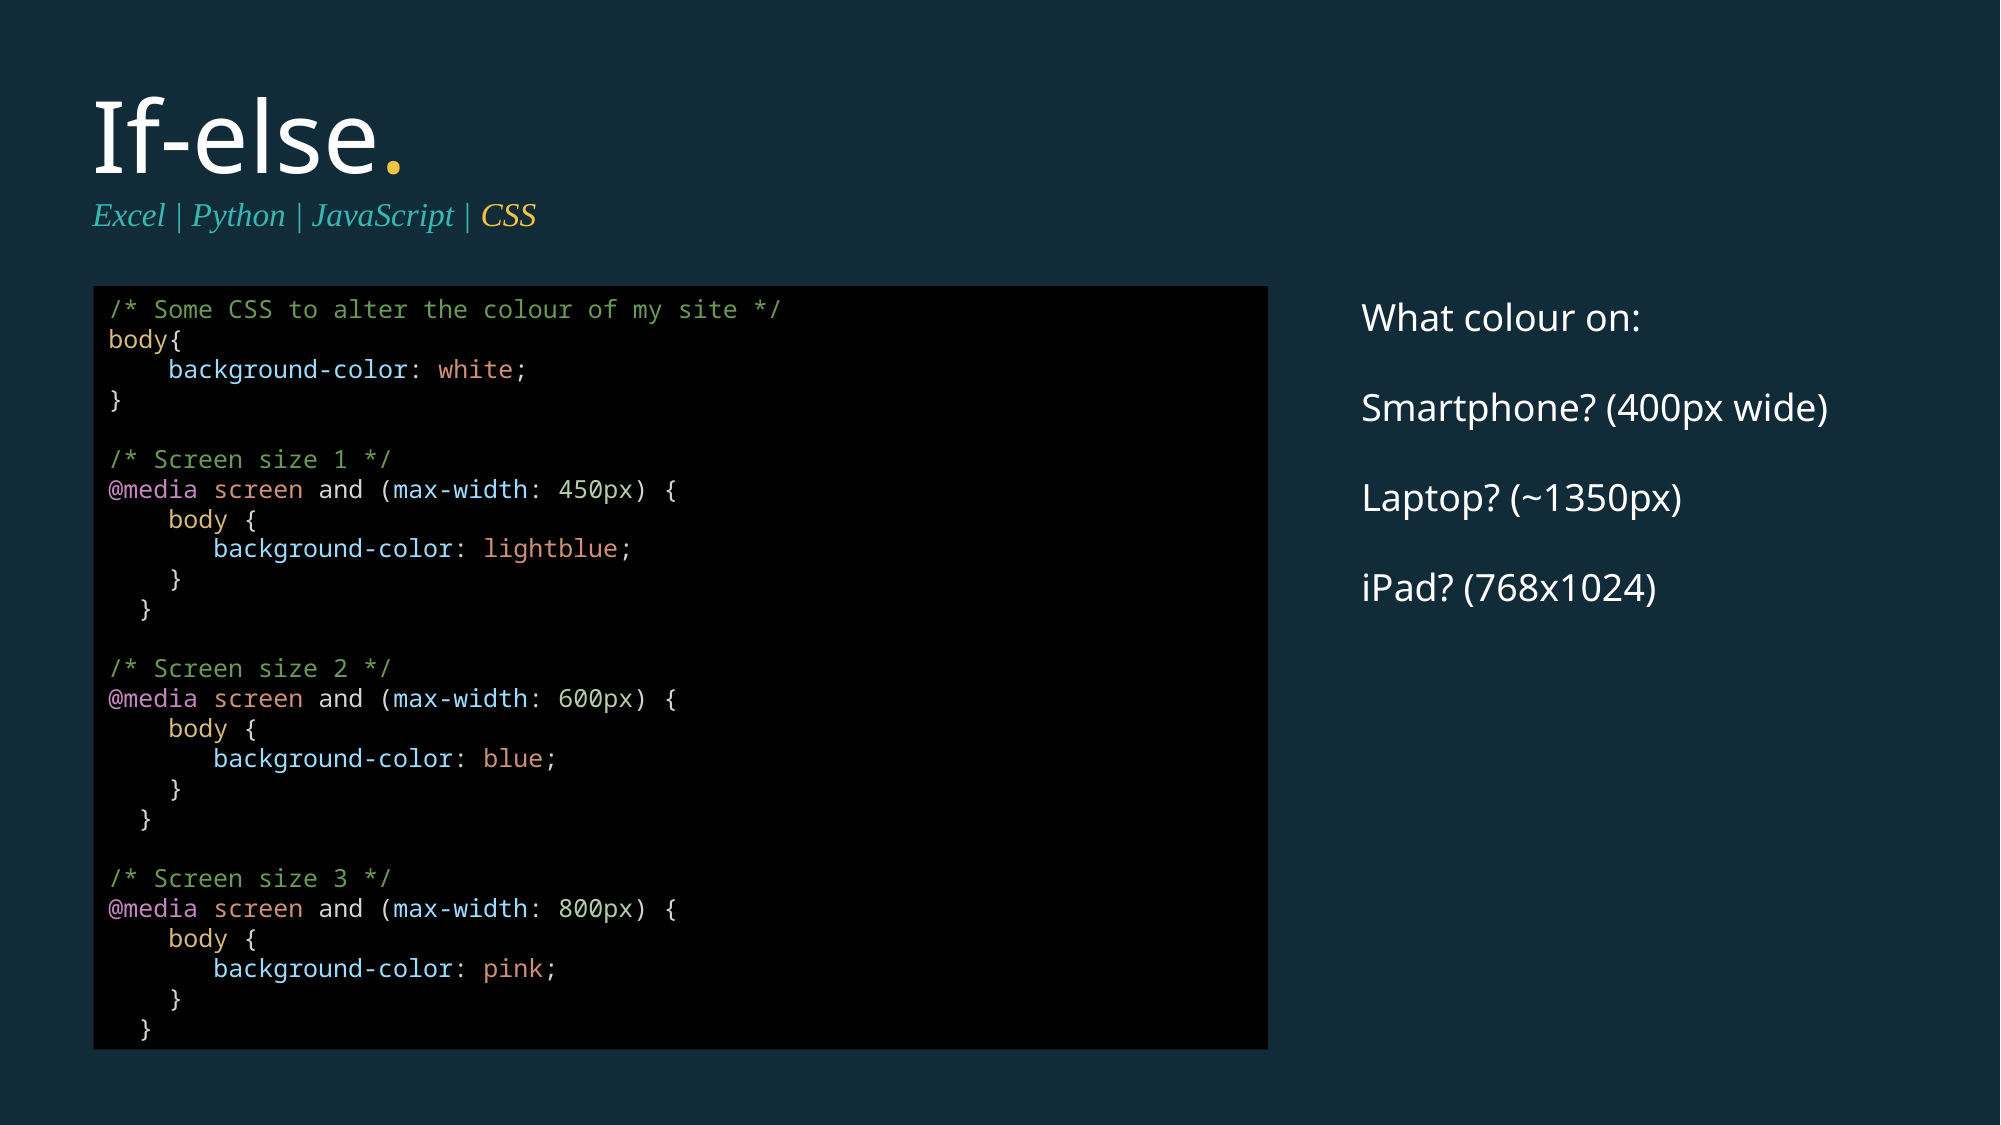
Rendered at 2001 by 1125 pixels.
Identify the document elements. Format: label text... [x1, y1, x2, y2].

text_box If-else. Excel | Python | JavaScript | CSS [77, 66, 1401, 209]
text_box [269, 209, 767, 286]
text_box /* Some CSS to alter the colour of my site */ body{ background-color: white; } /* Screen size 1 */ @media screen and (max-width: 450px) { body { background-color: lightblue; } } /* Screen size 2 */ @media screen and (max-width: 600px) { body { background-color: blue; } } /* Screen size 3 */ @media screen and (max-width: 800px) { body { background-color: pink; } } [93, 286, 1268, 1050]
text_box What colour on: Smartphone? (400px wide) Laptop? (~1350px) iPad? (768x1024) [1346, 286, 1849, 617]
